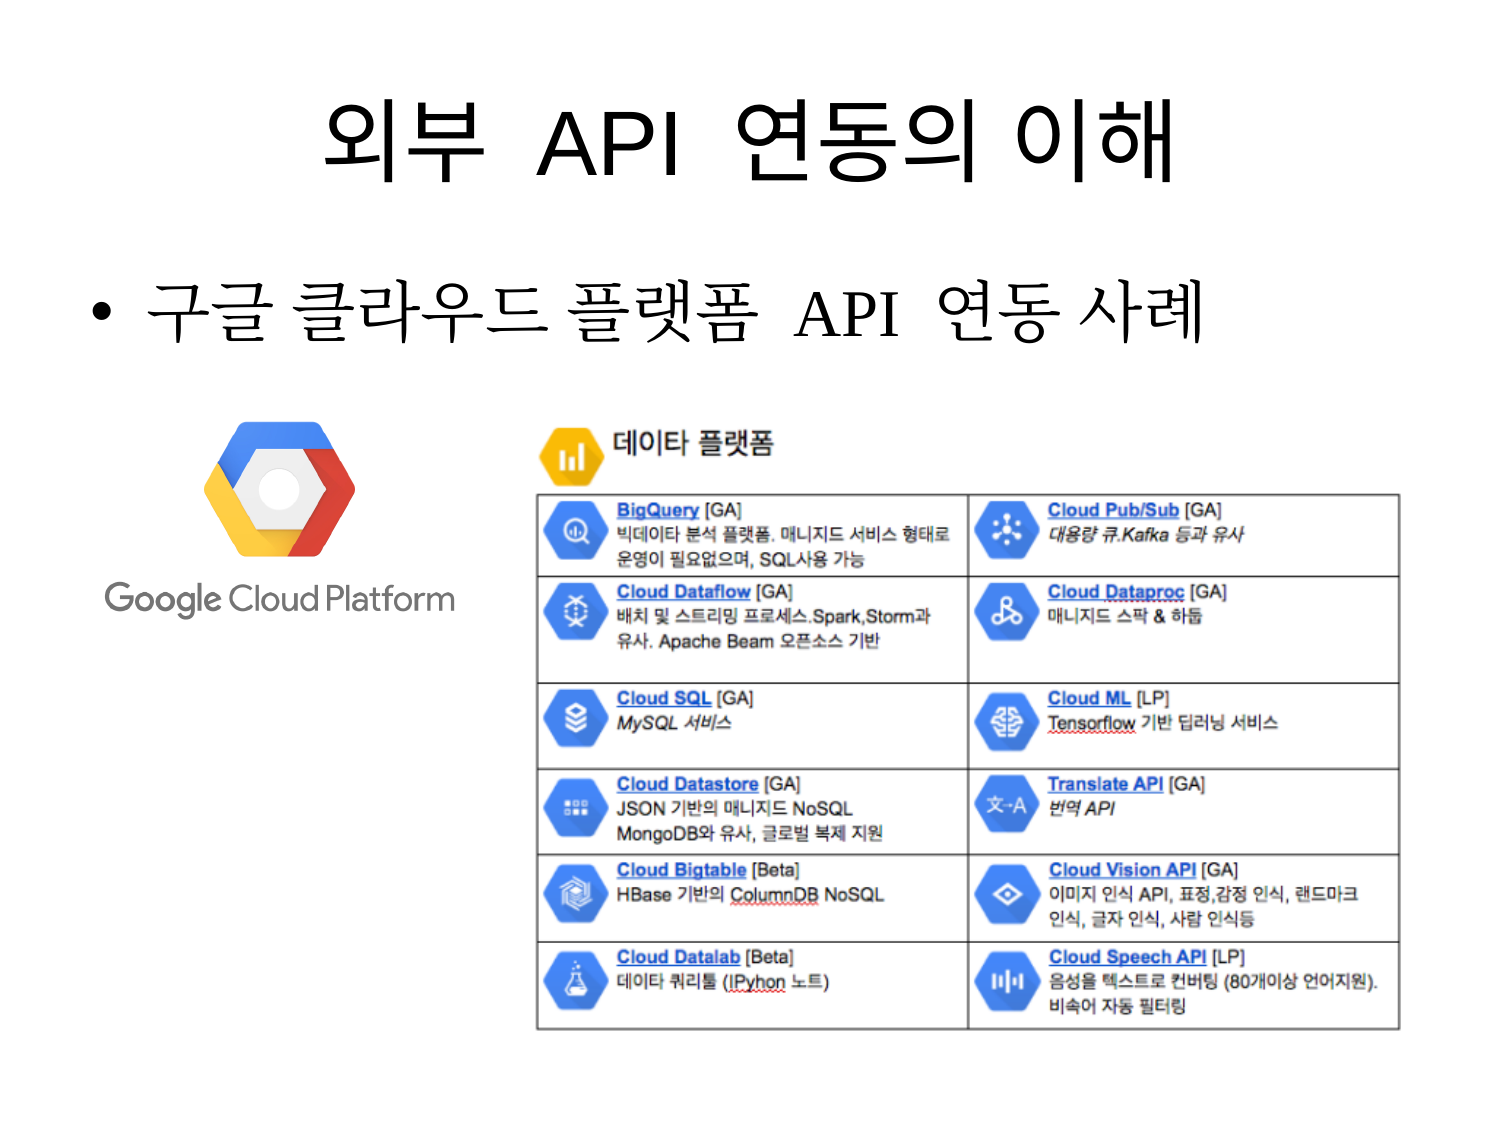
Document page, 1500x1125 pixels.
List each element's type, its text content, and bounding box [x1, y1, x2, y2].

title 외부 API 연동의 이해 [75, 45, 1425, 233]
picture [96, 415, 462, 623]
list 구글 클라우드 플랫폼 API 연동 사례 [75, 262, 1425, 1005]
picture [516, 415, 1420, 1041]
